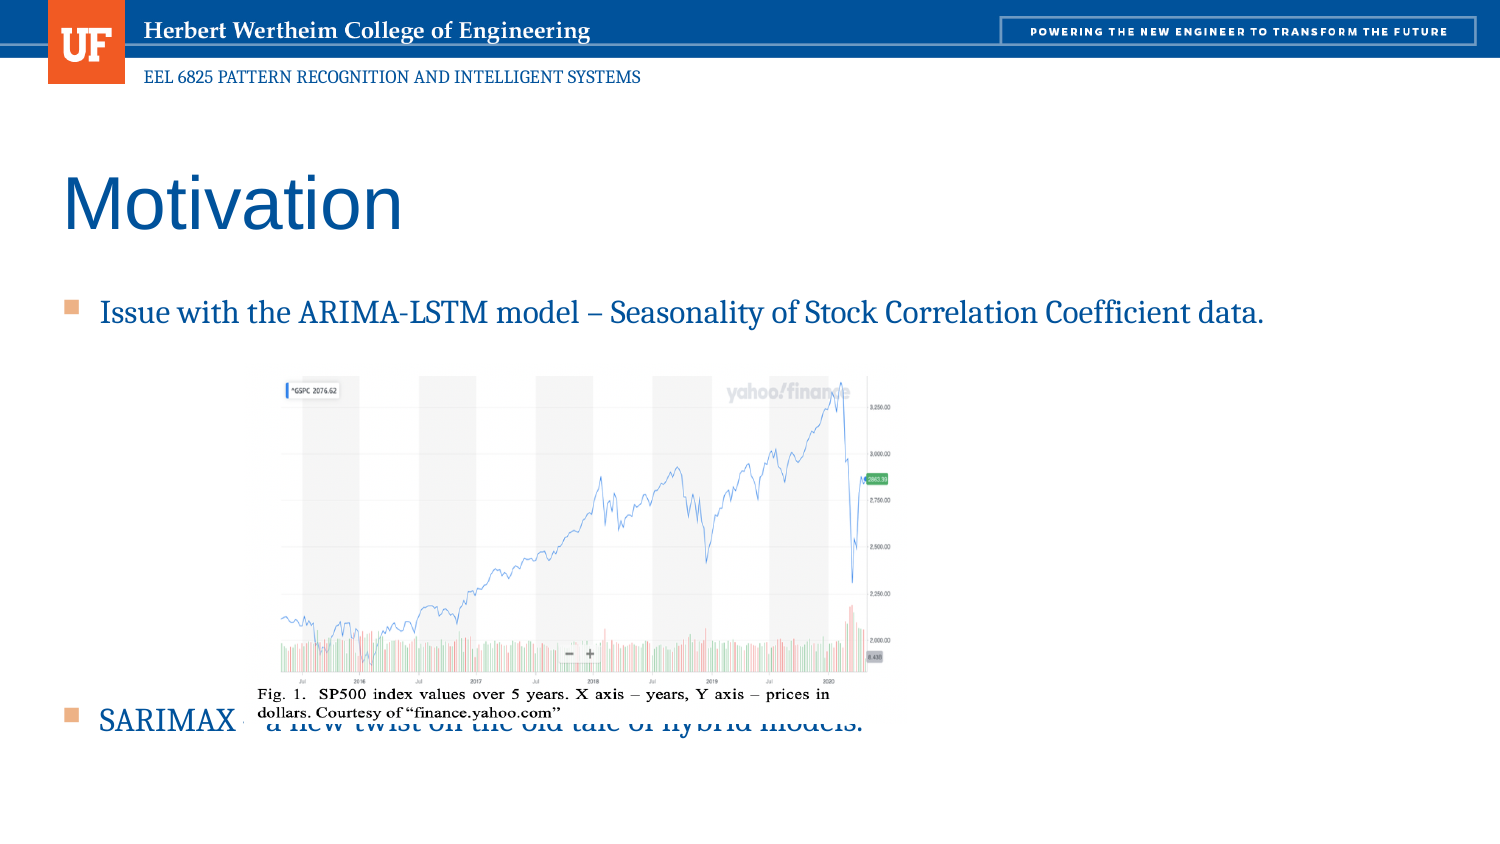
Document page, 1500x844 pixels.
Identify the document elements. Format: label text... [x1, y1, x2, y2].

list Issue with the ARIMA-LSTM model – Seasonality of Stock Correlation Coefficient data. SARIMAX – a new twist on the old tale of hybrid models. [47, 284, 1288, 793]
title Motivation [47, 146, 1288, 284]
picture [244, 363, 907, 725]
picture [0, 0, 1500, 84]
